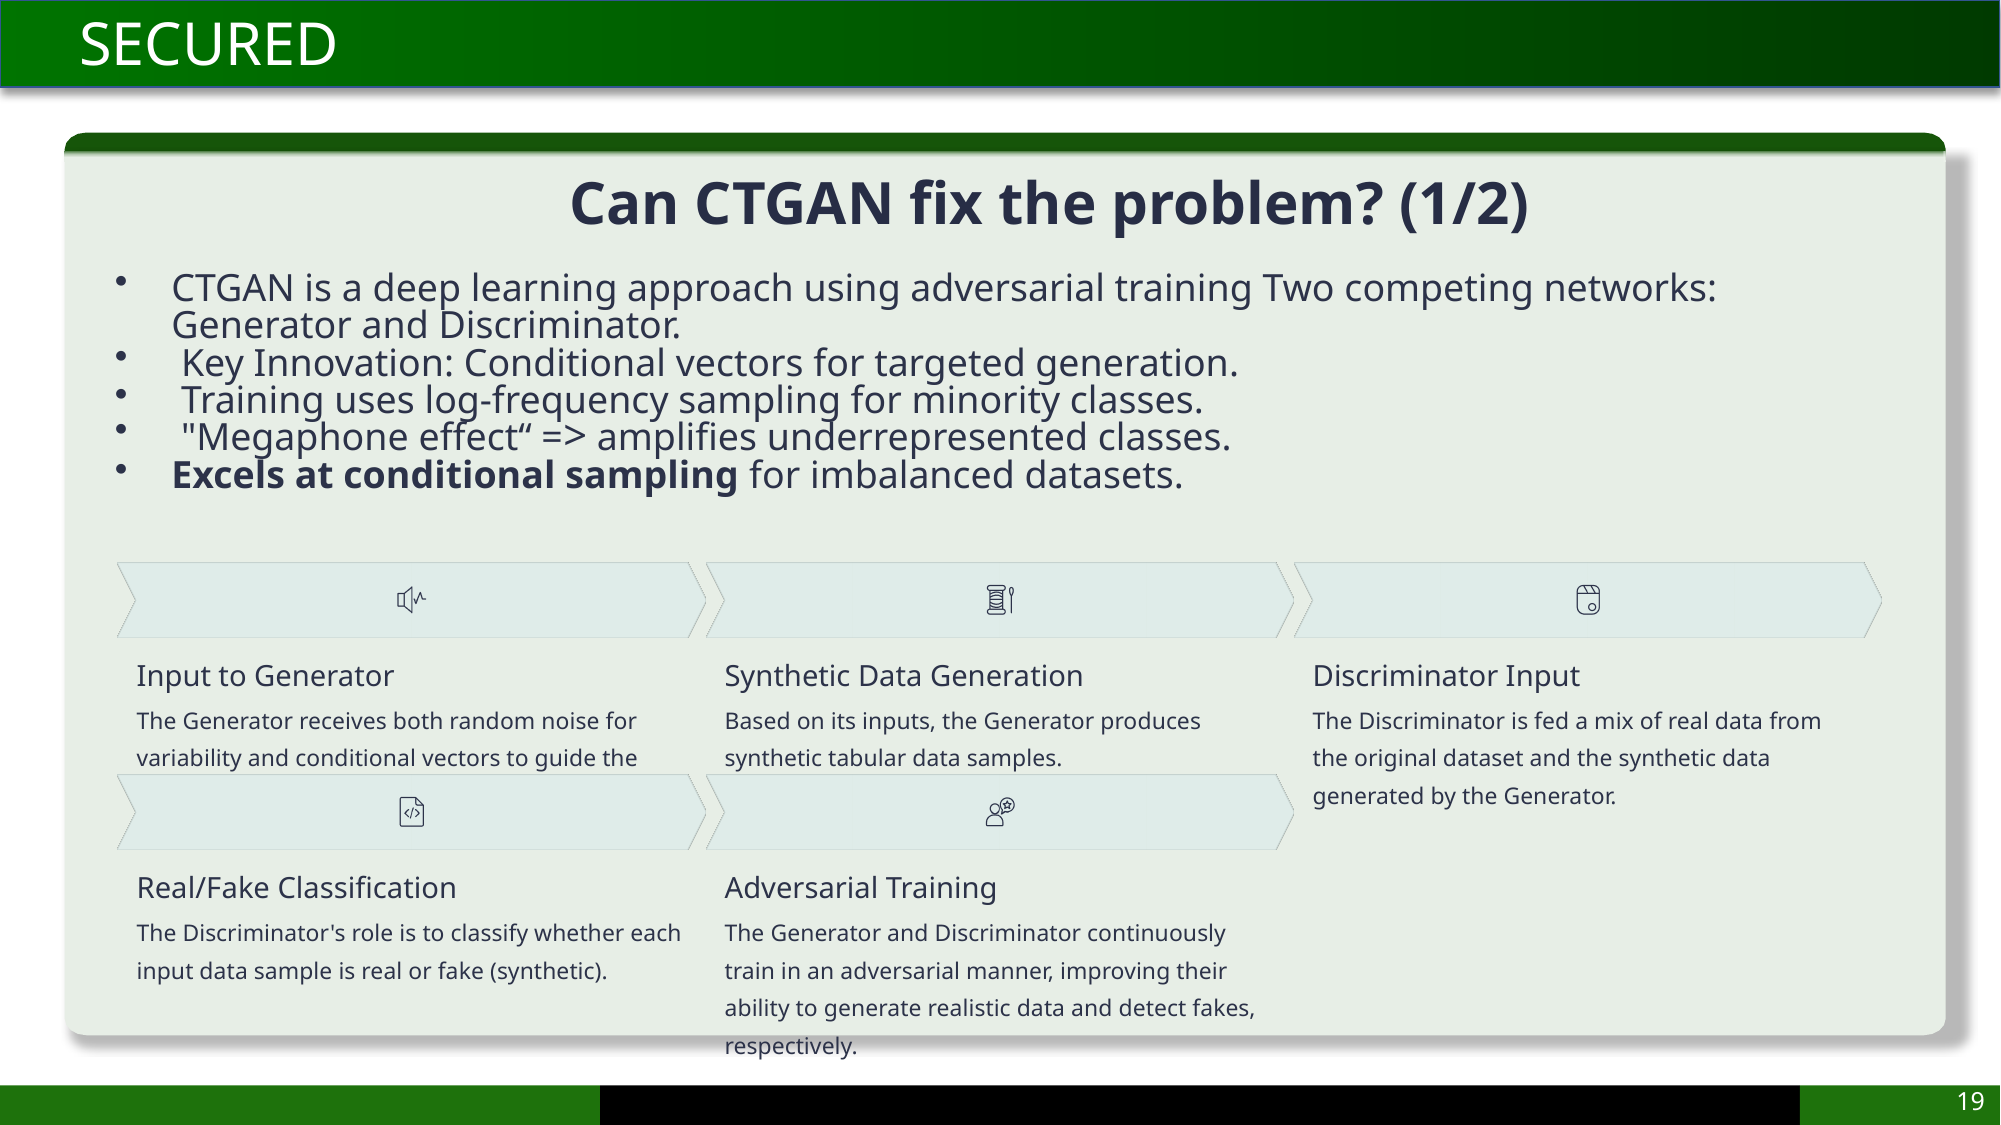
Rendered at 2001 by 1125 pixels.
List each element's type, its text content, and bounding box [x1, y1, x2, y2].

text_box CTGAN is a deep learning approach using adversarial training Two competing networks: Generator and Discriminator. Key Innovation: Conditional vectors for targeted generation. Training uses log-frequency sampling for minority classes. "Megaphone effect“ => amplifies underrepresented classes. Excels at conditional sampling for imbalanced datasets. [100, 263, 1903, 842]
text_box Can CTGAN fix the problem? (1/2) [569, 168, 1179, 246]
footer [650, 1085, 1413, 1125]
slide_number 19 [1545, 1076, 2000, 1125]
picture [64, 151, 1946, 162]
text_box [117, 562, 1882, 999]
